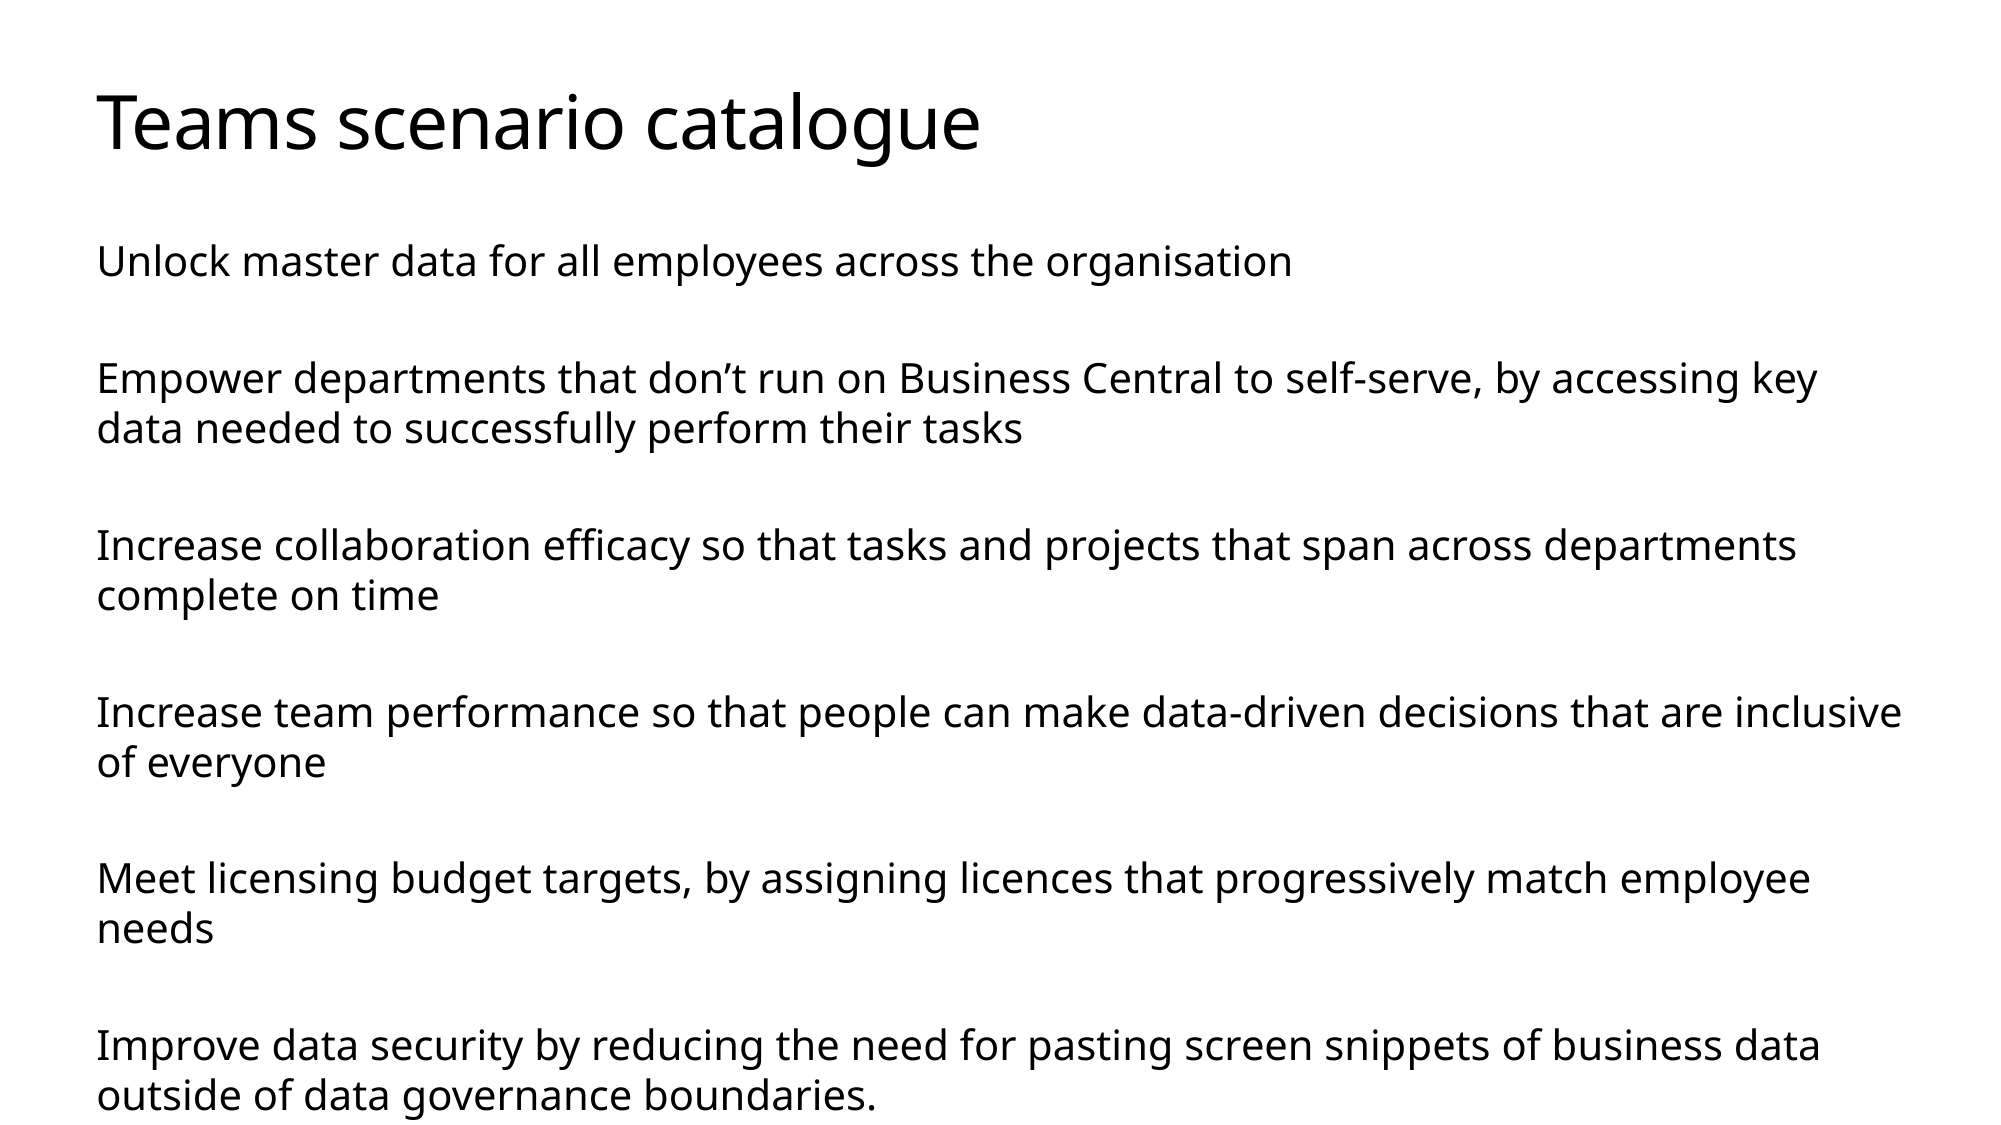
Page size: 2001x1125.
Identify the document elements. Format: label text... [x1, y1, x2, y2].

title Teams scenario catalogue [96, 75, 1904, 166]
list Unlock master data for all employees across the organisation Empower departments that don’t run on Business Central to self-serve, by accessing key data needed to successfully perform their tasks Increase collaboration efficacy so that tasks and projects that span across departments complete on time Increase team performance so that people can make data-driven decisions that are inclusive of everyone Meet licensing budget targets, by assigning licences that progressively match employee needs Improve data security by reducing the need for pasting screen snippets of business data outside of data governance boundaries. [96, 235, 1904, 1094]
